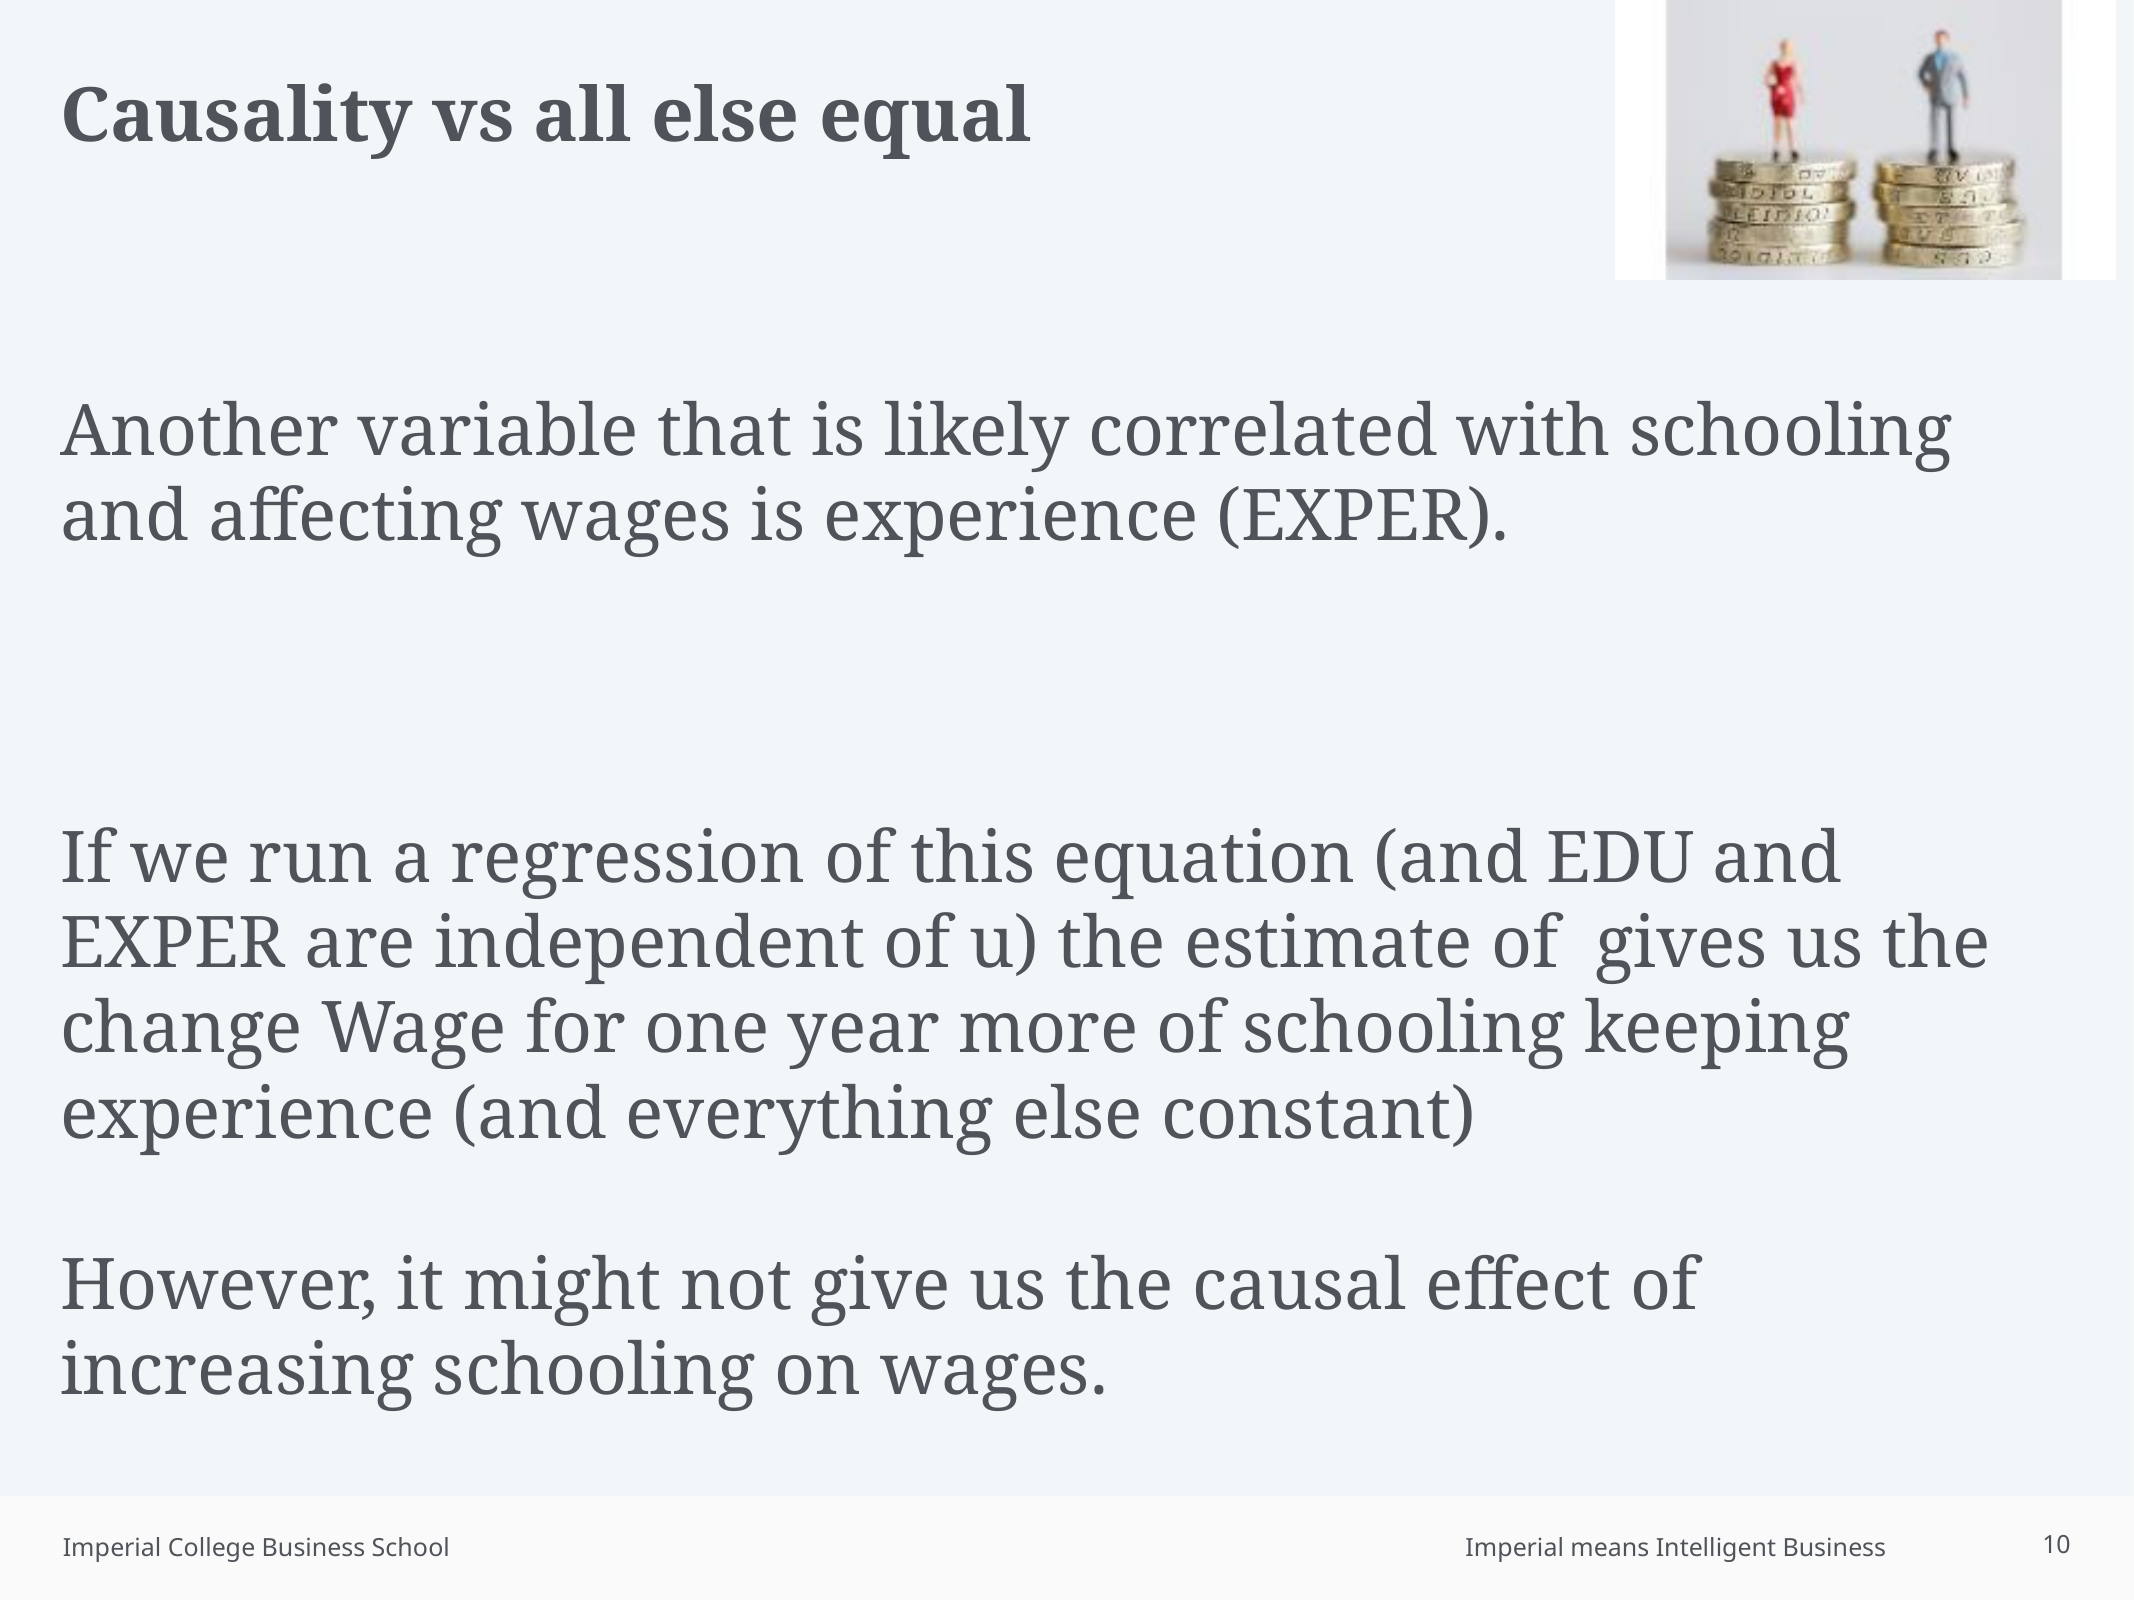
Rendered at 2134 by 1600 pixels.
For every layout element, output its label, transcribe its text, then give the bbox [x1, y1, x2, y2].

picture [1615, 0, 2116, 280]
title Causality vs all else equal [60, 77, 1615, 234]
